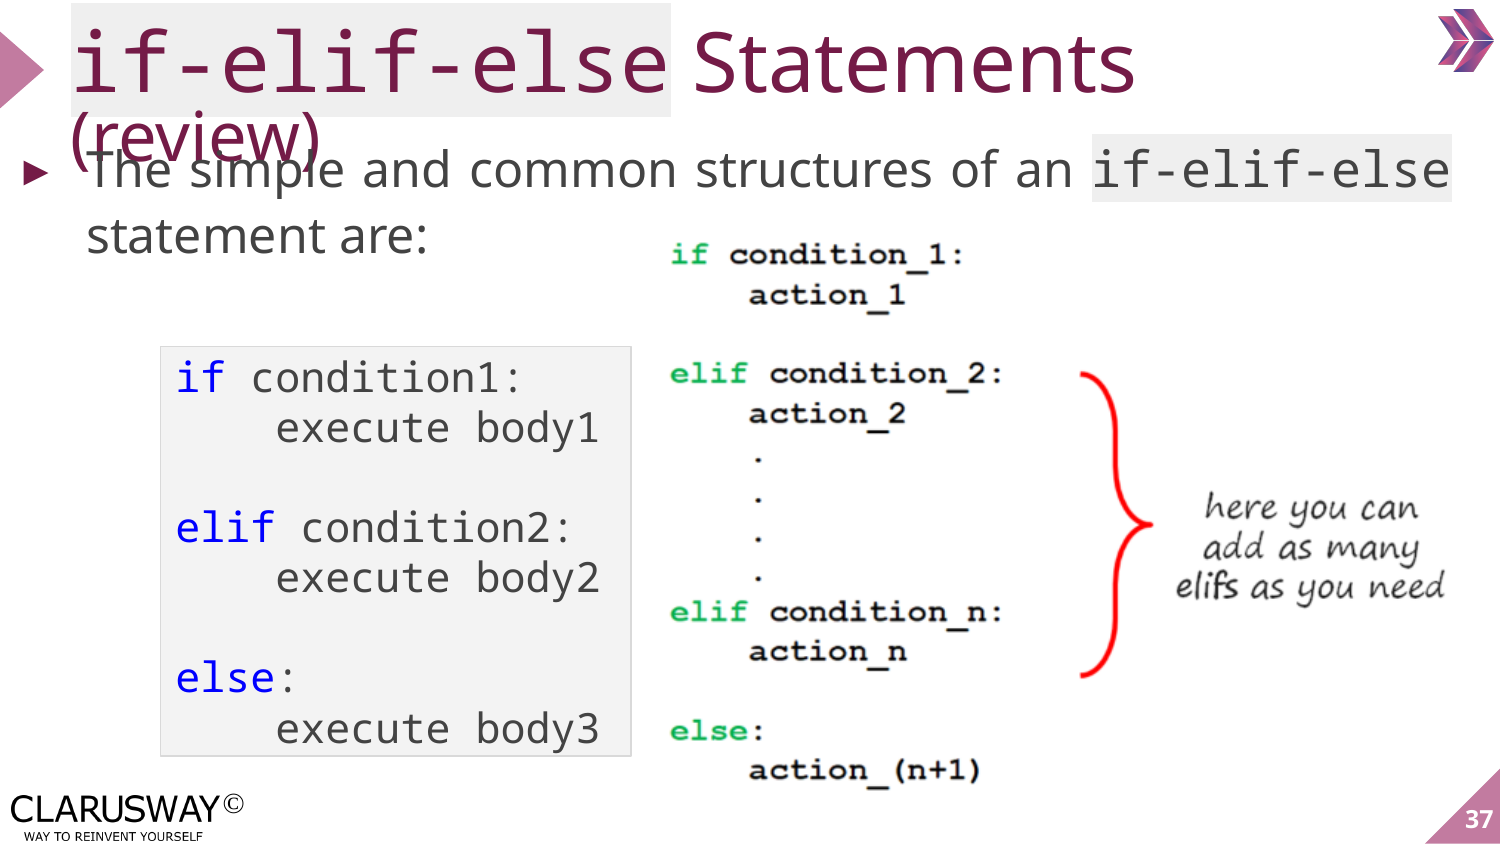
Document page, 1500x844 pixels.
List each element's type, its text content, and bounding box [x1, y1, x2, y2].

subtitle The simple and common structures of an if-elif-else statement are: [11, 131, 1452, 286]
text_box if condition1: execute body1 elif condition2: execute body2 else: execute body3 [160, 346, 631, 757]
slide_number ‹#› [1418, 760, 1494, 838]
picture [1438, 9, 1494, 72]
title if-elif-else Statements (review) [70, 28, 1376, 131]
picture [11, 795, 220, 841]
picture [666, 226, 1454, 817]
